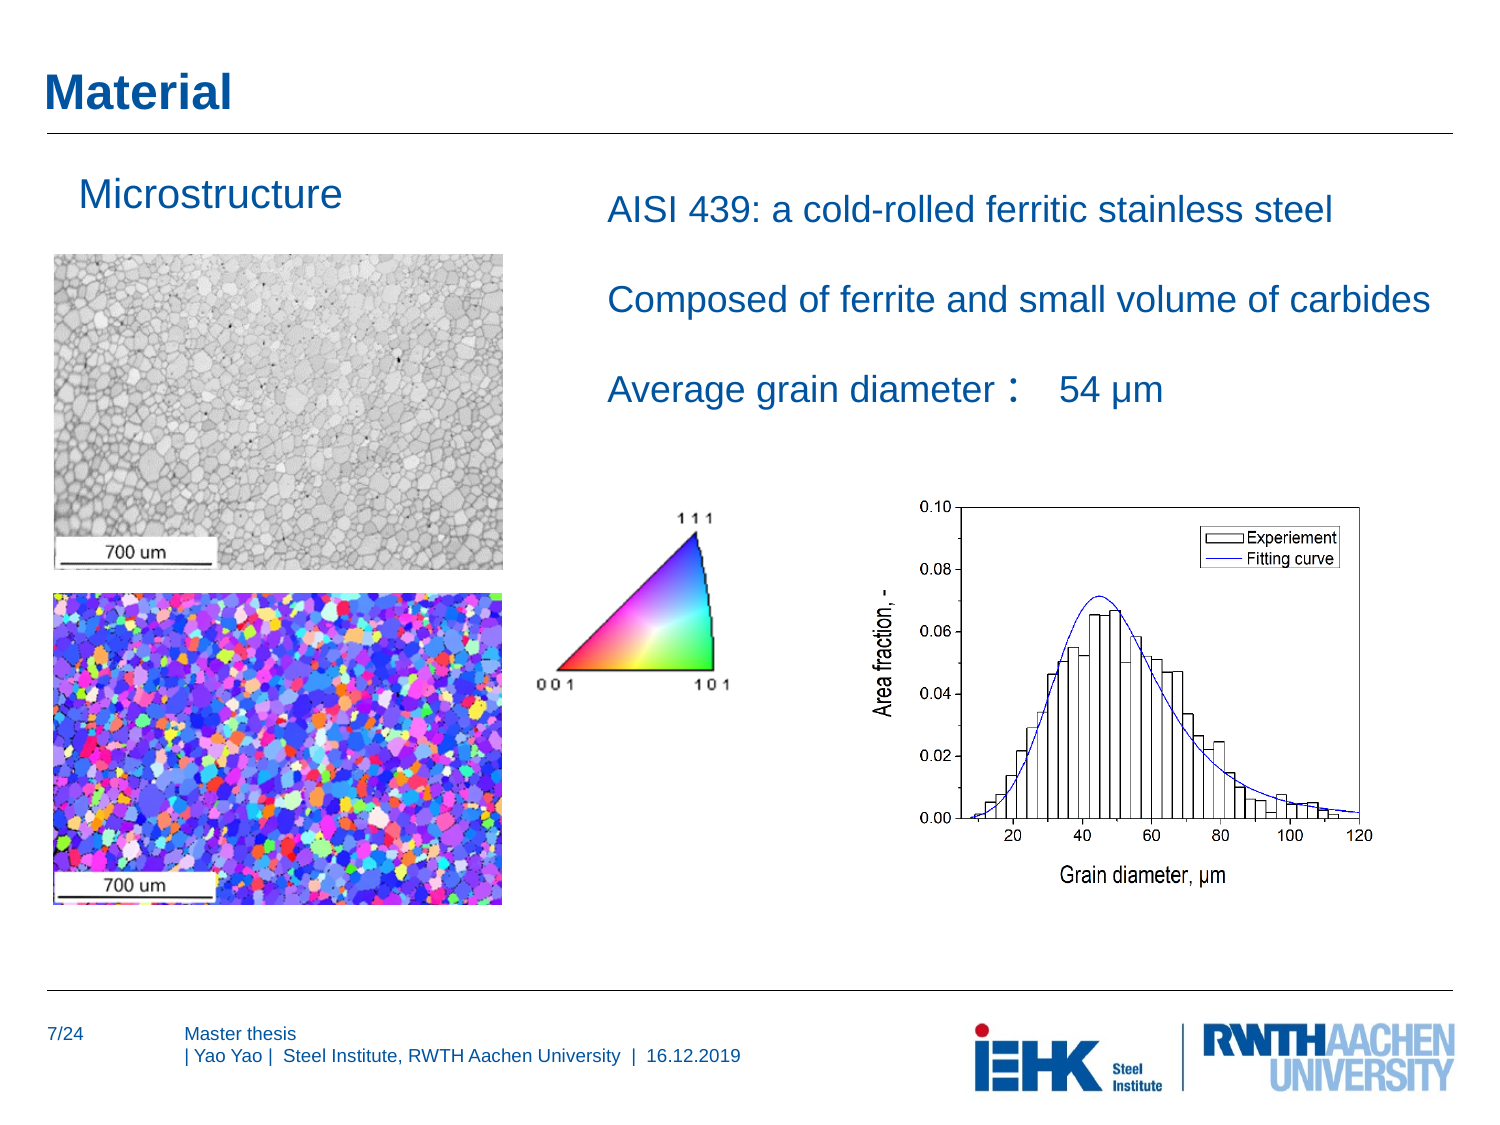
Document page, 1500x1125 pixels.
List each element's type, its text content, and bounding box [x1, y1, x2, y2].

text_box Microstructure [63, 159, 359, 225]
picture [804, 453, 1450, 905]
text_box Material [43, 30, 1450, 120]
picture [513, 503, 779, 714]
picture [53, 593, 502, 905]
picture [954, 1003, 1475, 1124]
text_box AISI 439: a cold-rolled ferritic stainless steel Composed of ferrite and small volume of carbides Average grain diameter： 54 μm [592, 177, 1446, 418]
picture [53, 254, 503, 570]
